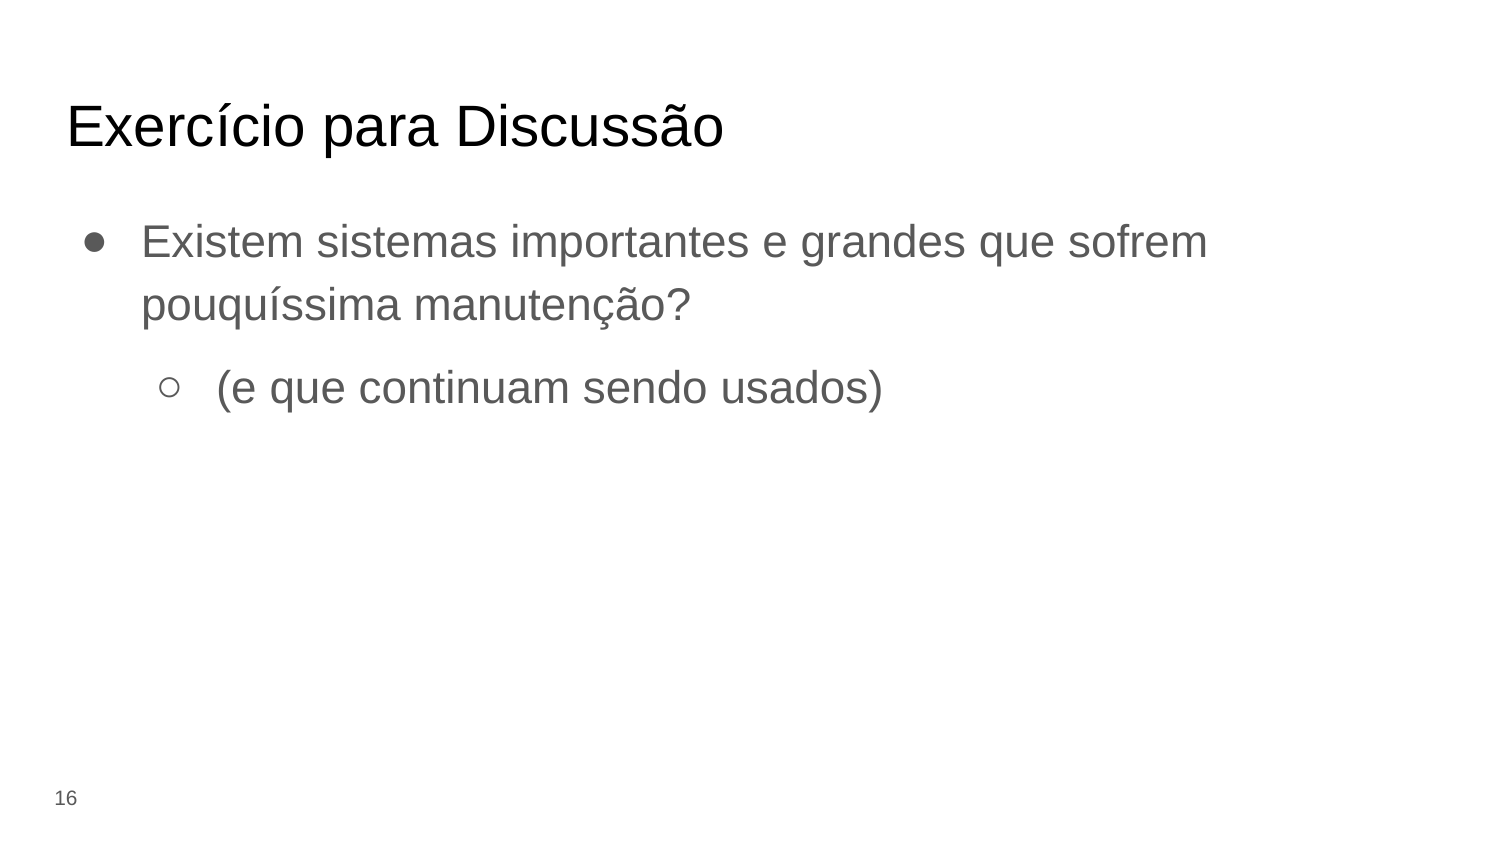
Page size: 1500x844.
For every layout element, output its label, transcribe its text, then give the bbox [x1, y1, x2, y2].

title Exercício para Discussão [51, 72, 1449, 167]
text_box Existem sistemas importantes e grandes que sofrem pouquíssima manutenção? (e que continuam sendo usados) [51, 188, 1449, 750]
slide_number ‹#› [2, 764, 93, 830]
